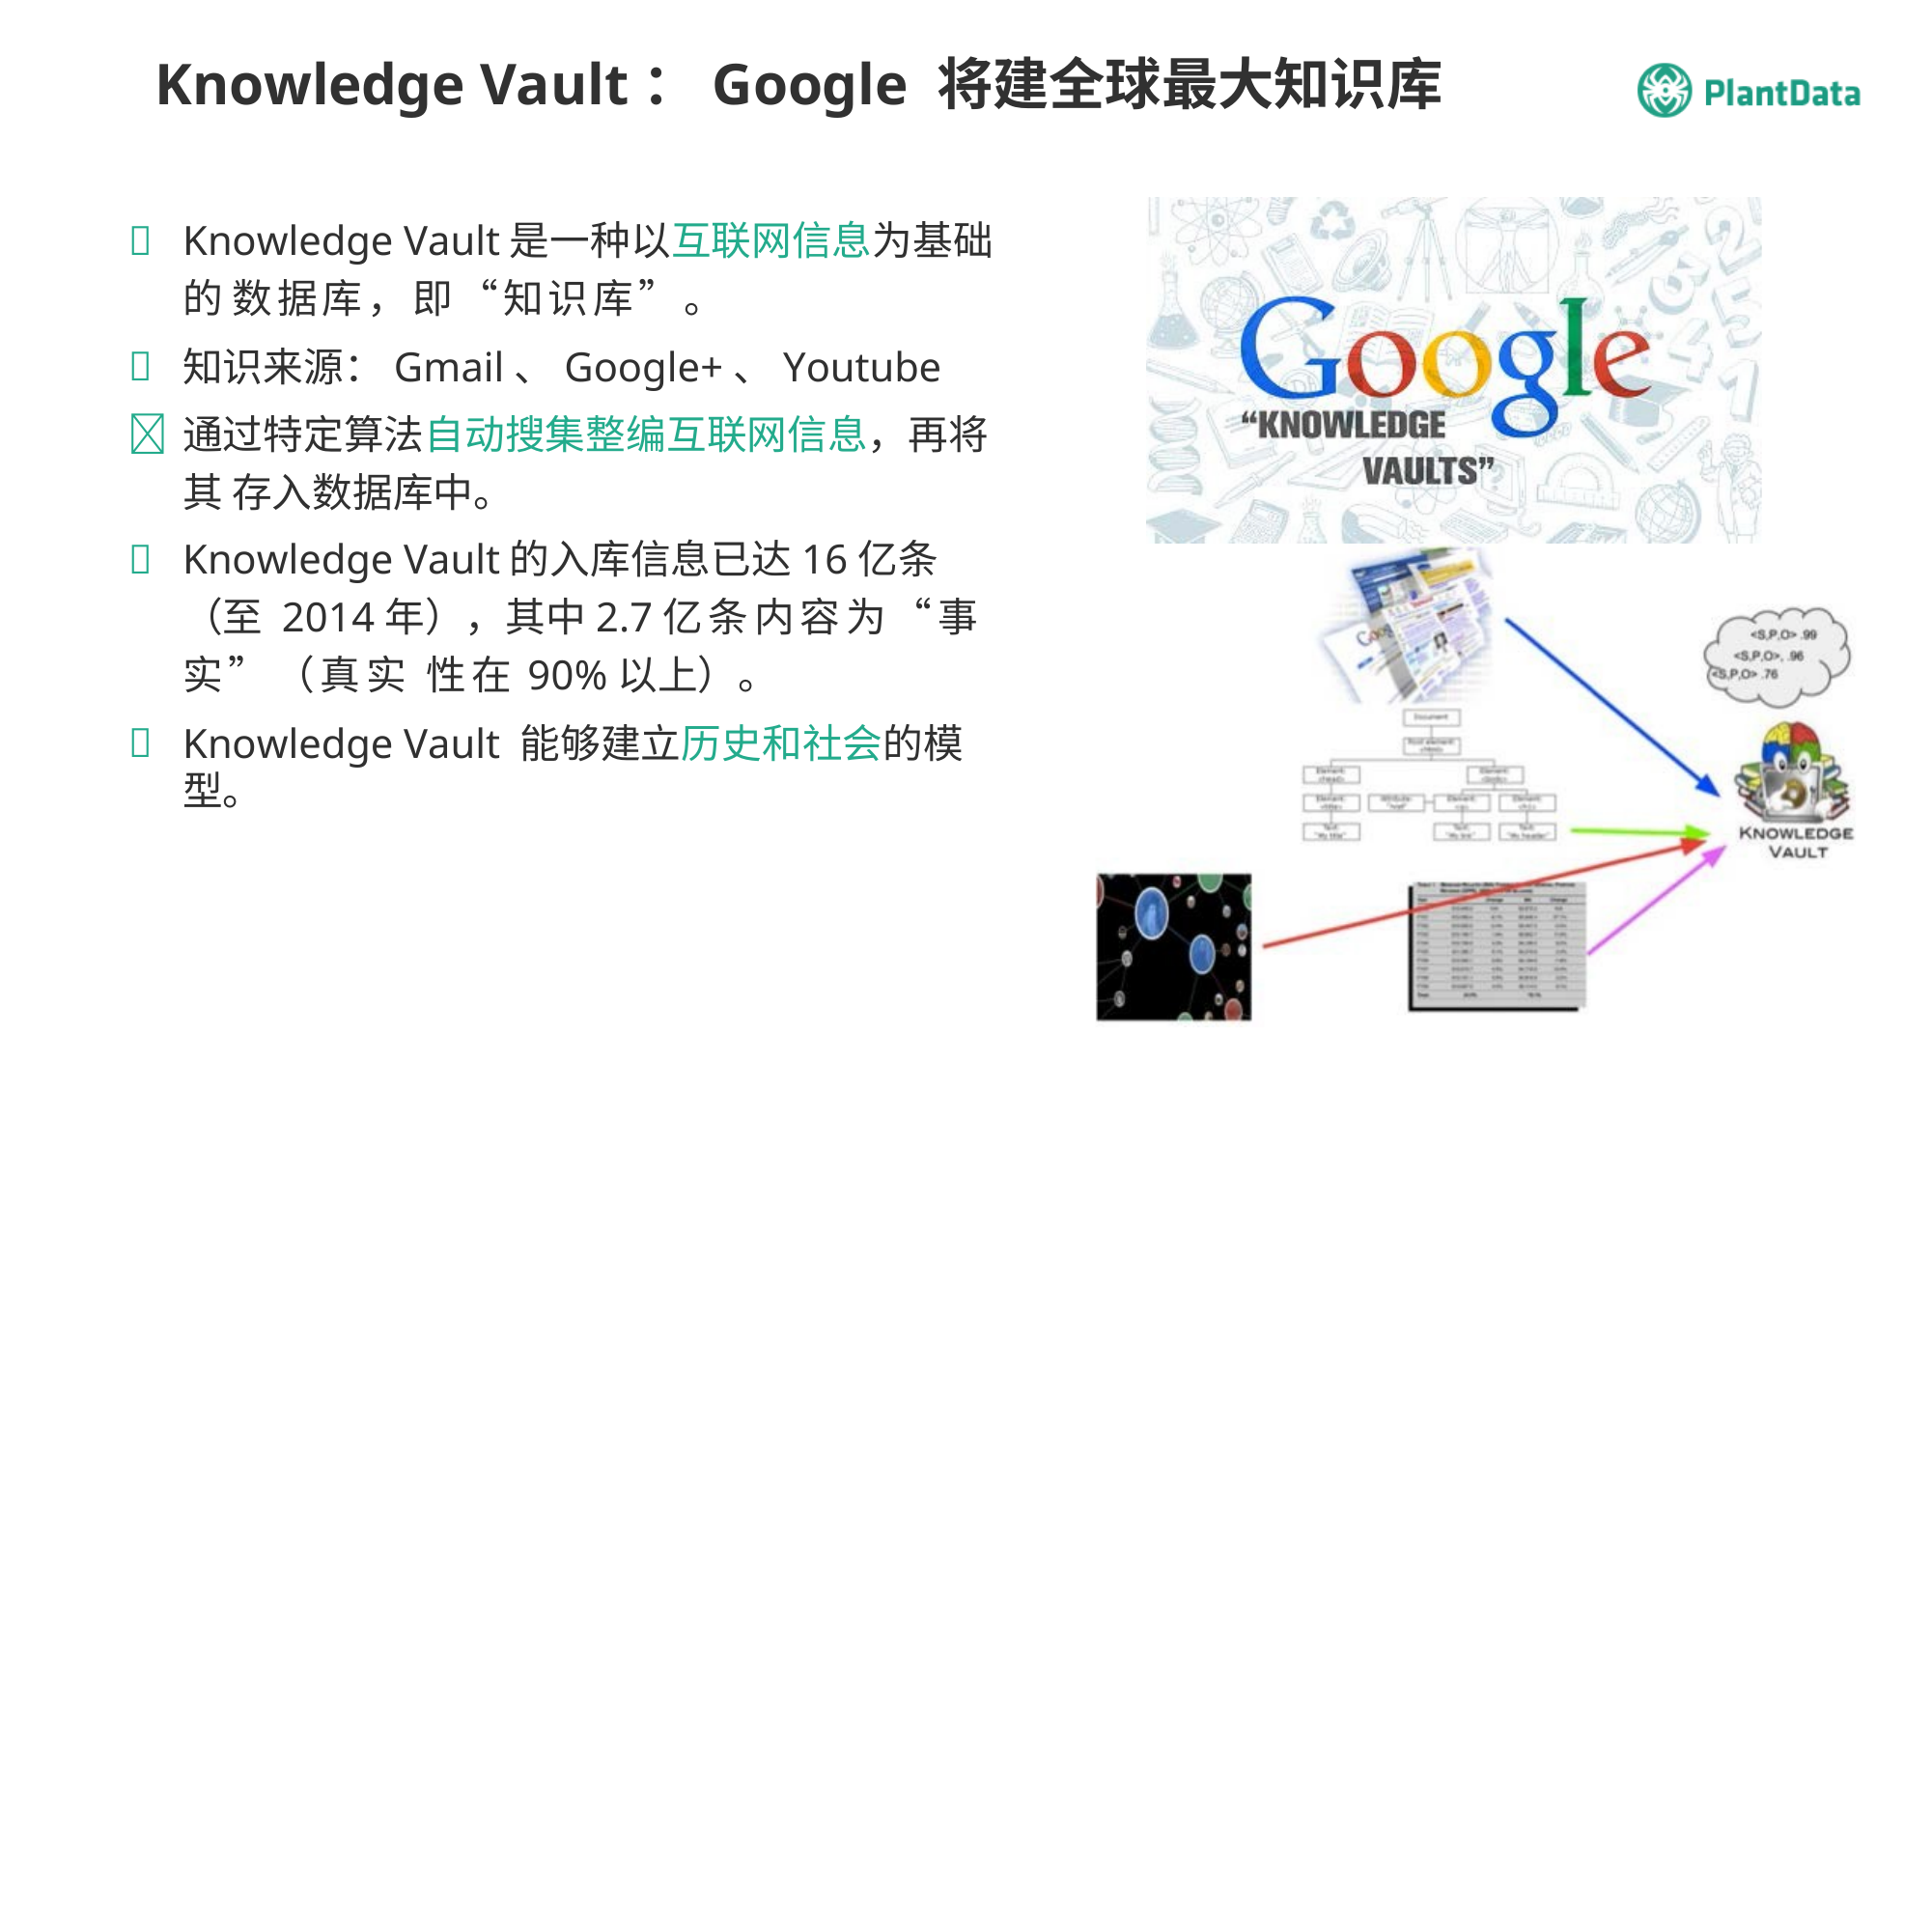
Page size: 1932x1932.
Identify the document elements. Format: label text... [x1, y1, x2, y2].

text_box Knowledge Vault是一种以互联网信息为基础的 数据库，即“知识库”。 知识来源：Gmail、Google+、Youtube  通过特定算法自动搜集整编互联网信息，再将其 存入数据库中。 Knowledge Vault的入库信息已达16亿条（至 2014年），其中2.7亿条内容为“事实”（真实 性在90%以上）。 Knowledge Vault 能够建立历史和社会的模型。 [126, 206, 1045, 769]
text_box [1146, 197, 1762, 544]
picture [1854, 59, 1866, 121]
title Knowledge Vault：Google 将建全球最大知识库 [77, 33, 1854, 123]
text_box [1095, 544, 1857, 1027]
